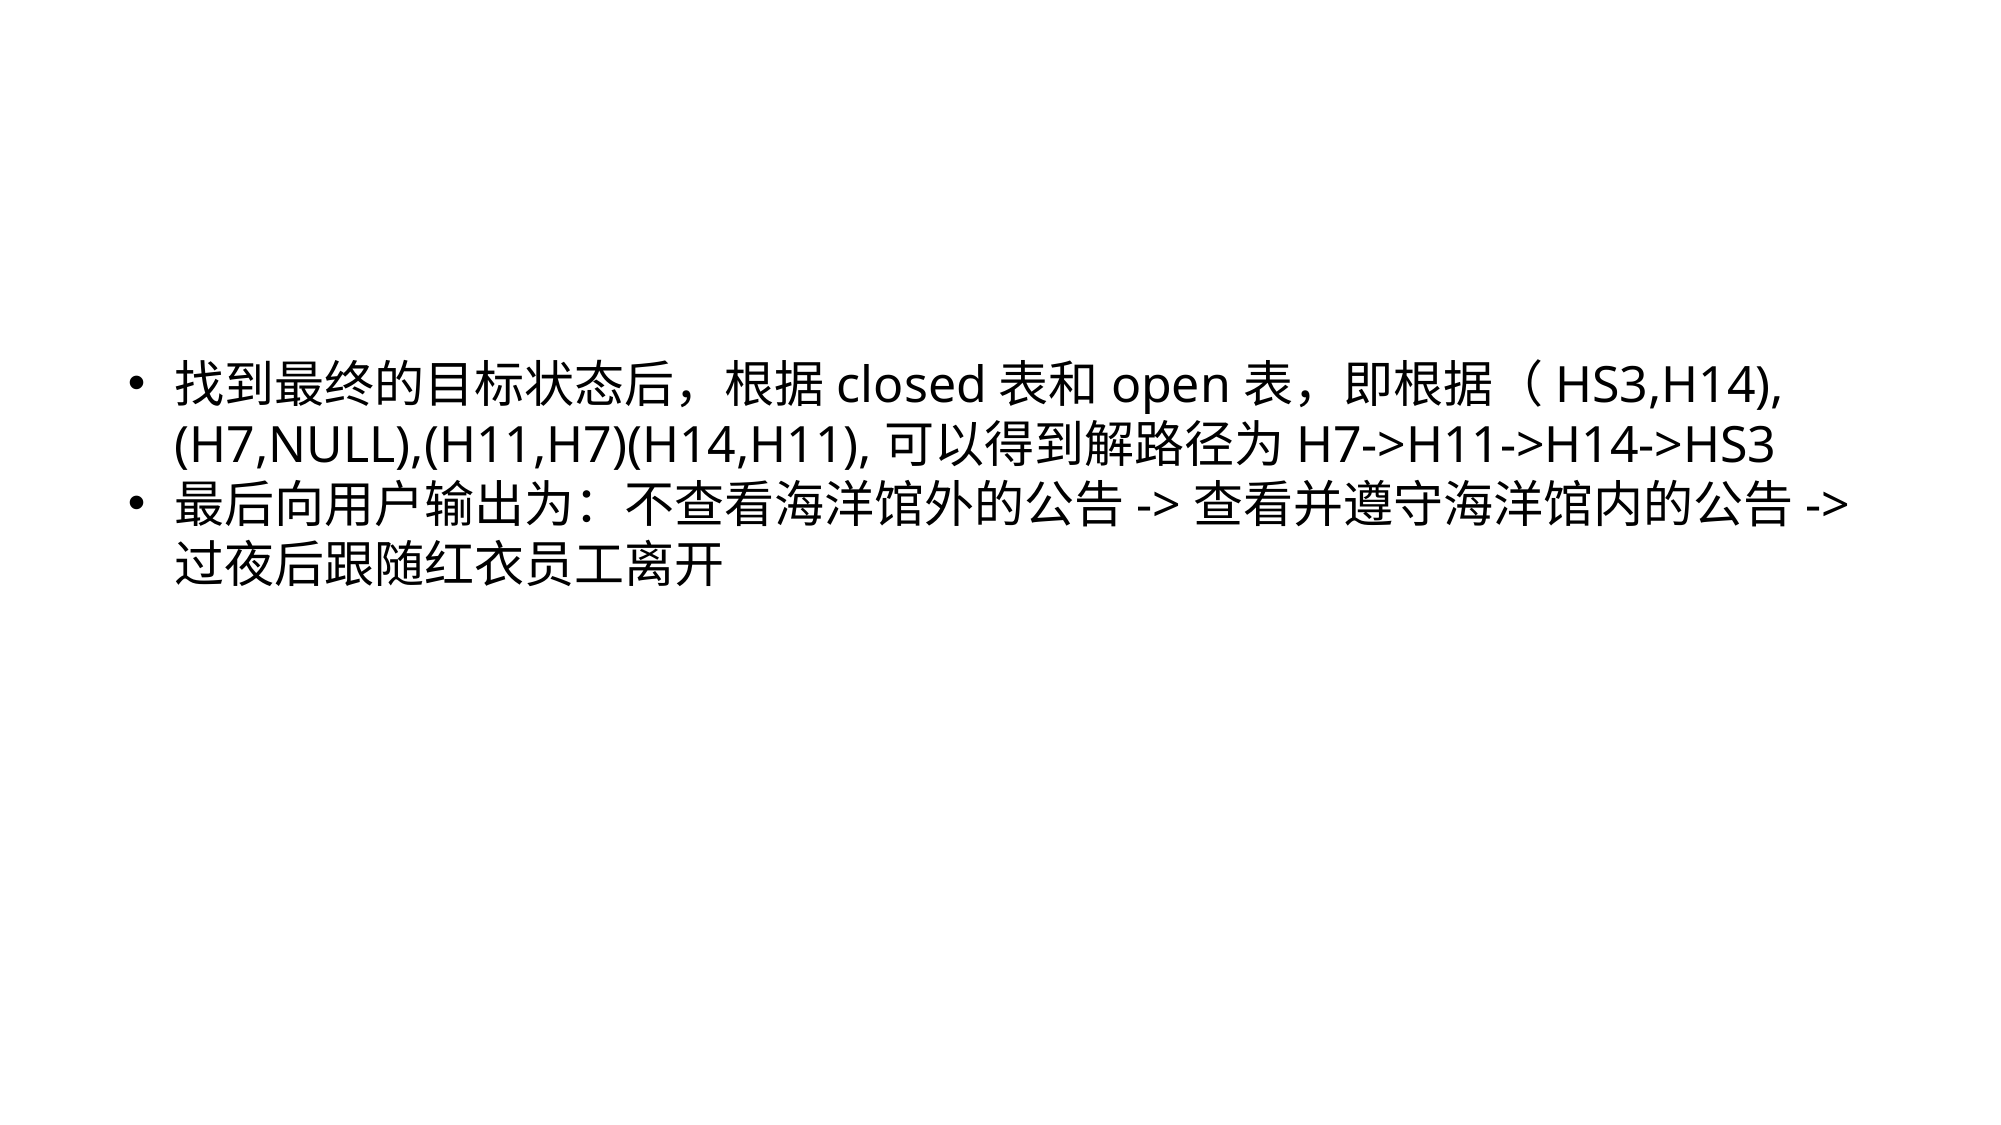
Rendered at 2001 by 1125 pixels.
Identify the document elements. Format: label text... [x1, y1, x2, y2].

text_box 找到最终的目标状态后，根据closed表和open表，即根据（HS3,H14),(H7,NULL),(H11,H7)(H14,H11),可以得到解路径为H7->H11->H14->HS3 最后向用户输出为：不查看海洋馆外的公告->查看并遵守海洋馆内的公告->过夜后跟随红衣员工离开 [113, 345, 1887, 601]
